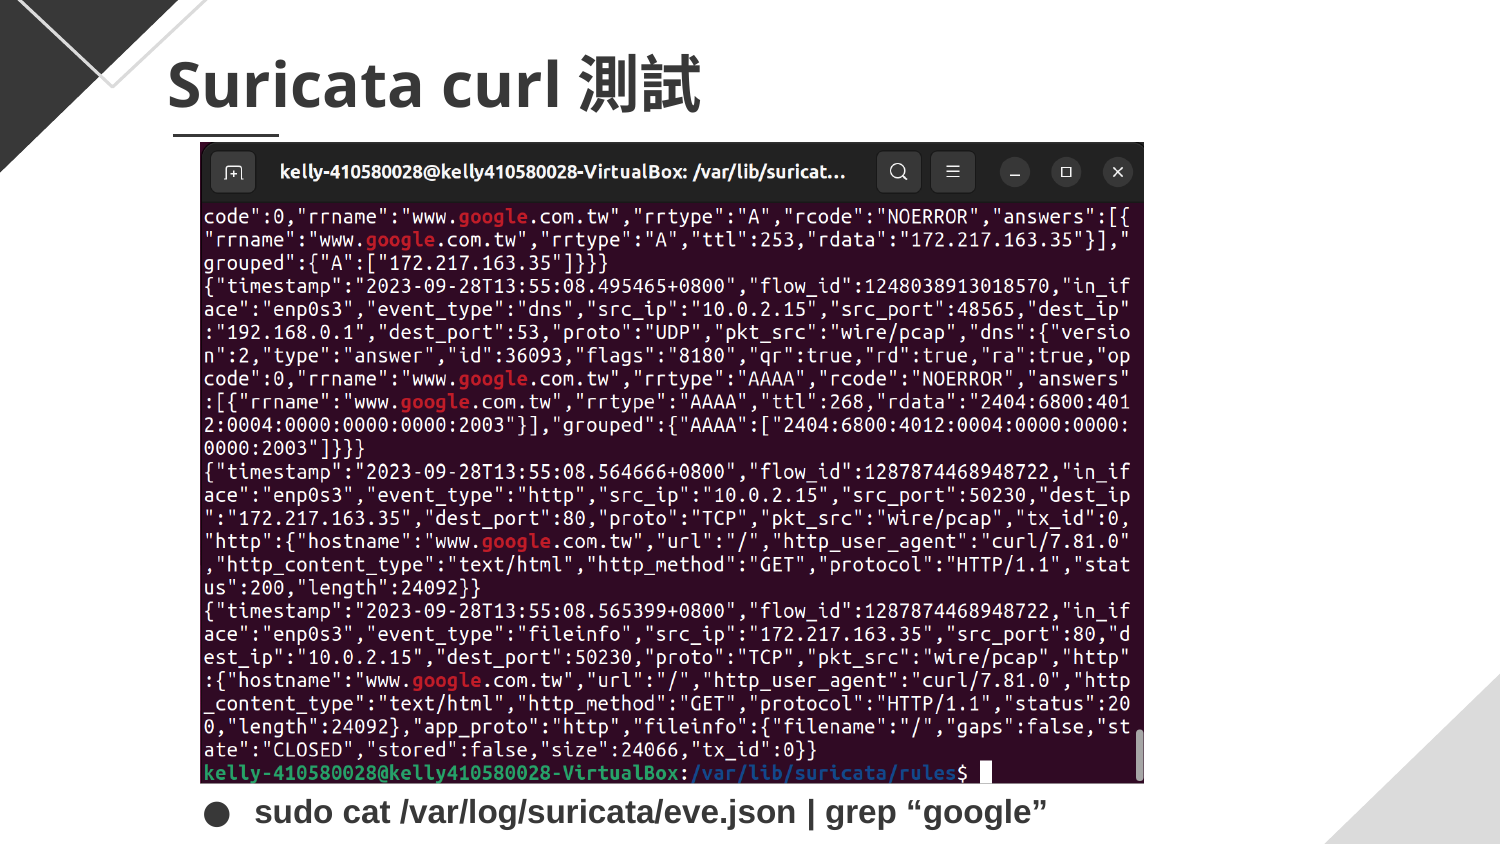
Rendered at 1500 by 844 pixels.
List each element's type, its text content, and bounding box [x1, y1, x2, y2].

list sudo cat /var/log/suricata/eve.json | grep “google” [164, 775, 1180, 844]
picture [200, 141, 1144, 784]
title Suricata curl測試 [152, 30, 1418, 117]
